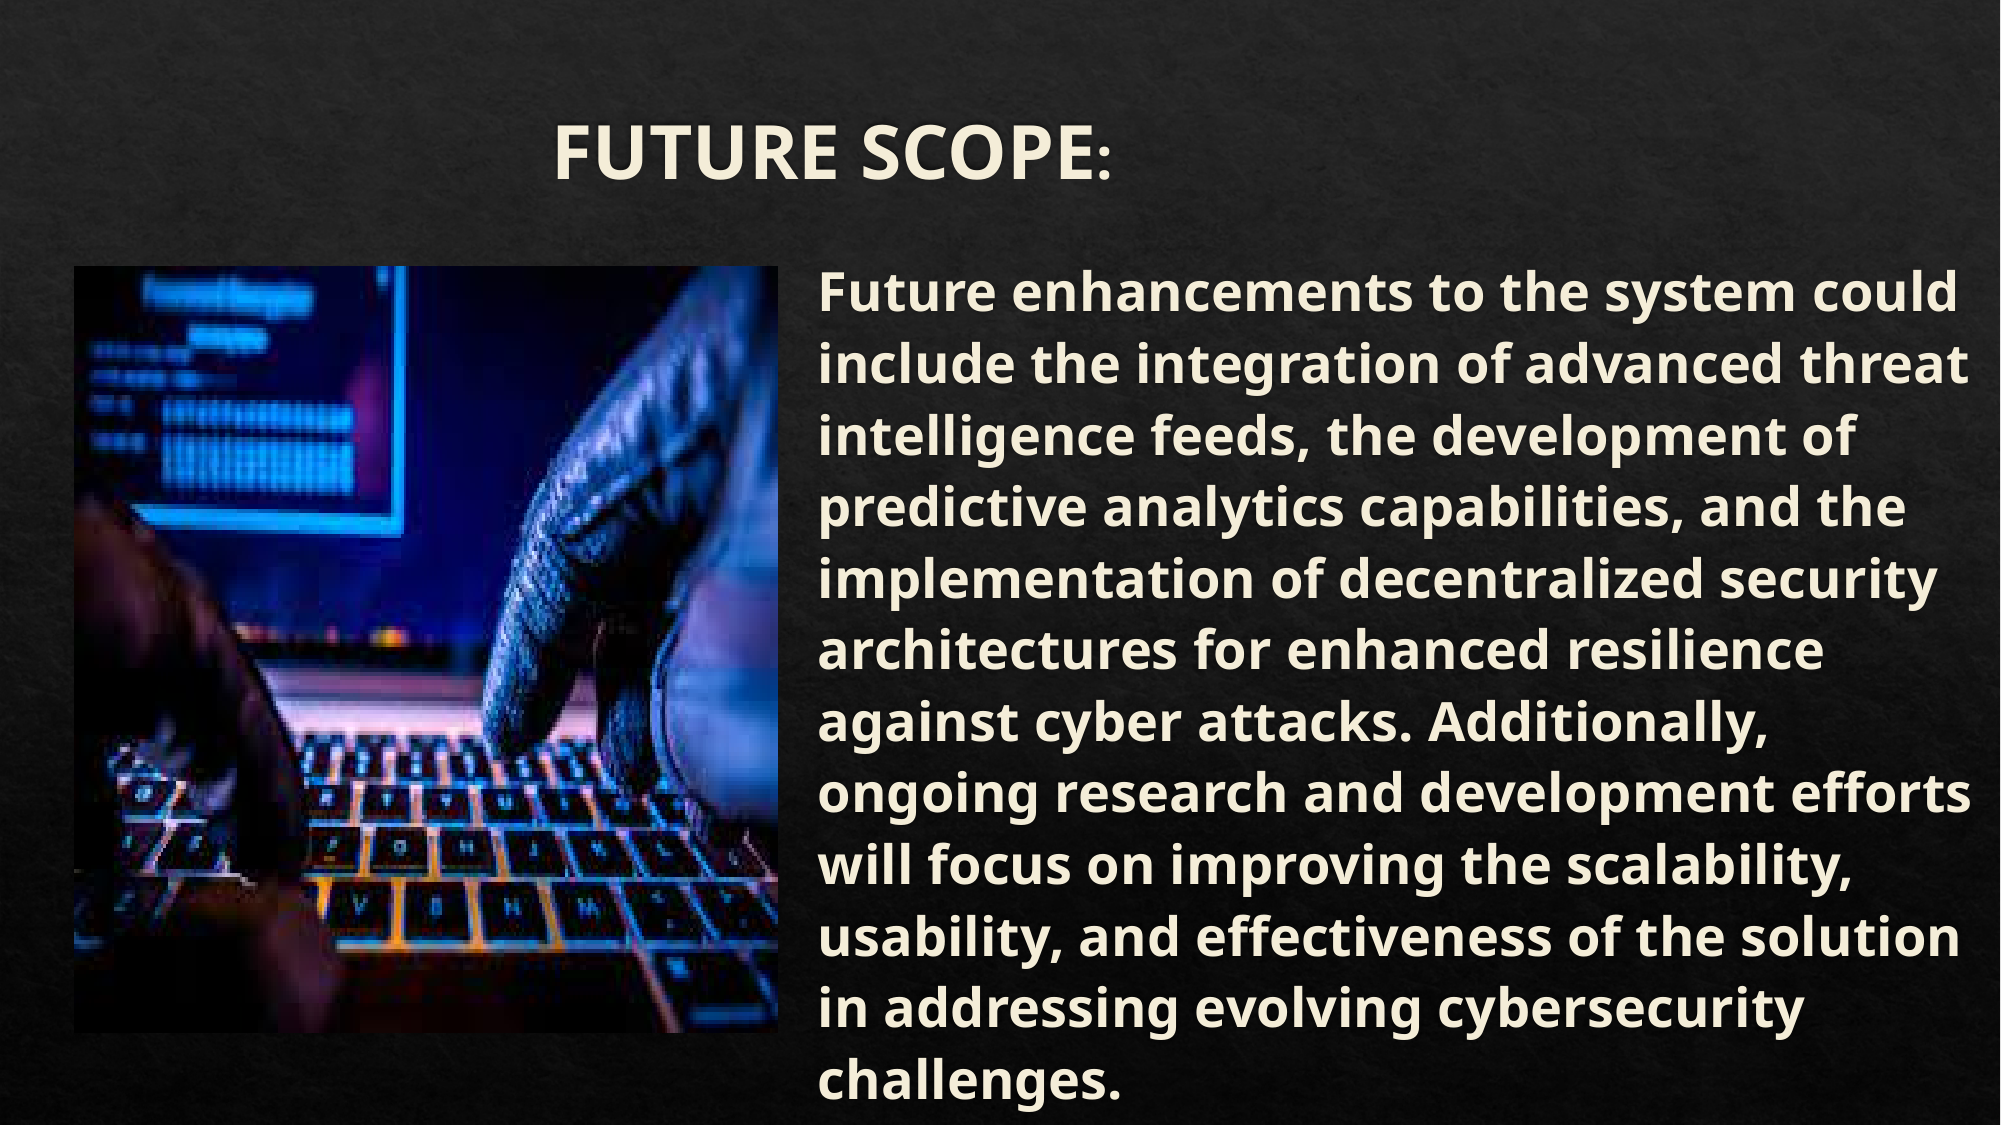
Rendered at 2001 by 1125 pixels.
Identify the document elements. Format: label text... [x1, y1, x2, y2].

title FUTURE SCOPE: [74, 51, 1591, 204]
list Future enhancements to the system could include the integration of advanced threat intelligence feeds, the development of predictive analytics capabilities, and the implementation of decentralized security architectures for enhanced resilience against cyber attacks. Additionally, ongoing research and development efforts will focus on improving the scalability, usability, and effectiveness of the solution in addressing evolving cybersecurity challenges. [796, 243, 2000, 1125]
picture [73, 265, 778, 1033]
